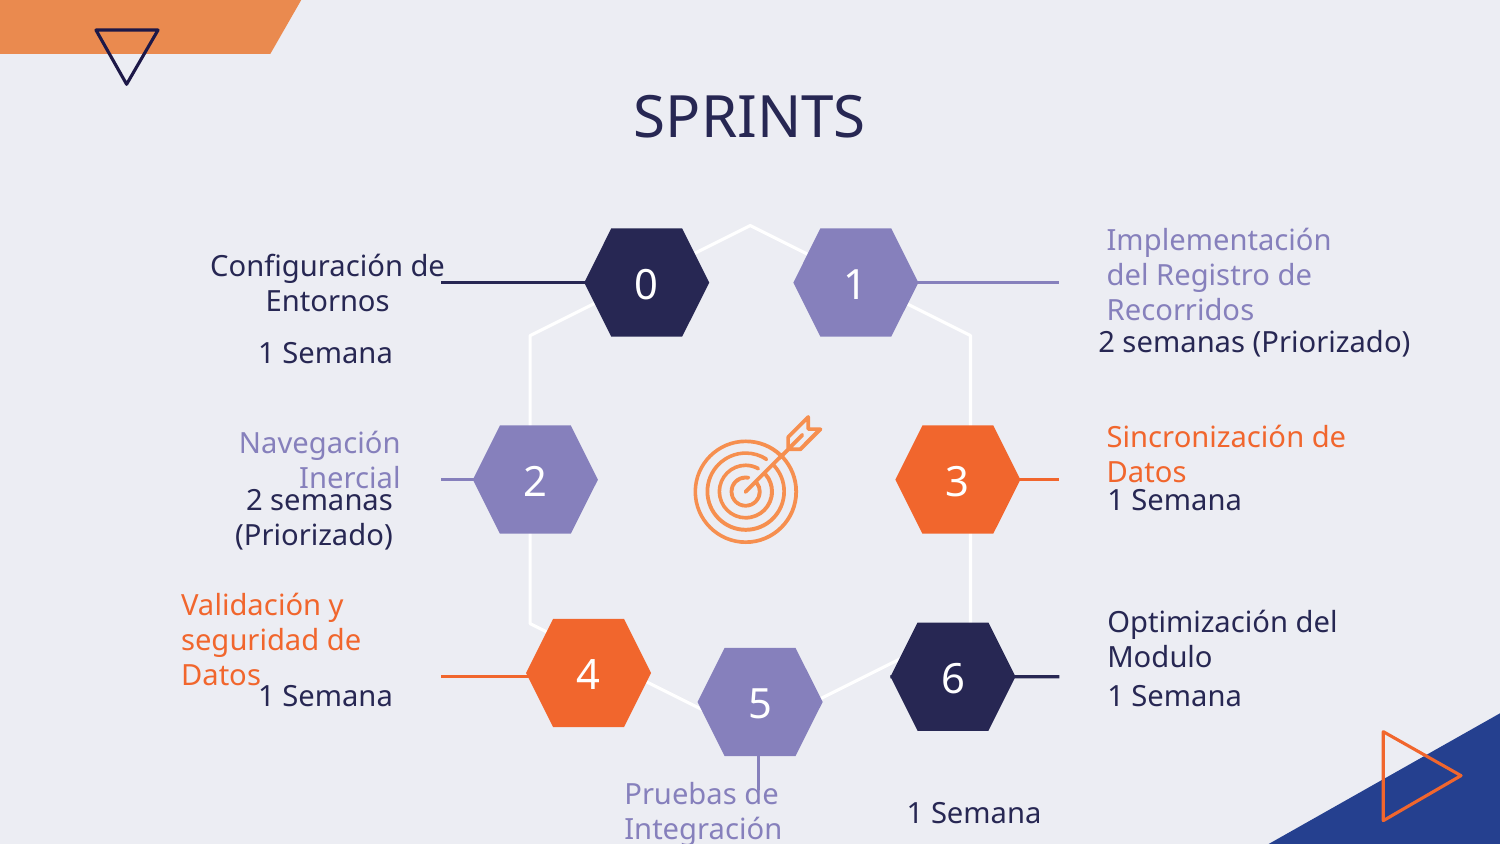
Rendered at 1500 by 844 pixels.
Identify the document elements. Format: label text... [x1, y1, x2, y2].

text_box 4 [526, 618, 652, 728]
title SPRINTS [191, 63, 1309, 158]
text_box [693, 415, 823, 545]
text_box 2 semanas (Priorizado) [117, 466, 409, 561]
text_box Validación y seguridad de Datos [166, 614, 443, 663]
text_box Implementación del Registro de Recorridos [1091, 219, 1383, 329]
text_box 1 [793, 228, 918, 337]
text_box [530, 225, 971, 710]
text_box 2 semanas (Priorizado) [1083, 308, 1452, 403]
text_box Sincronización de Datos [1091, 430, 1438, 478]
text_box 6 [890, 622, 1016, 676]
text_box 5 [697, 647, 823, 757]
text_box Optimización del Modulo [1092, 614, 1461, 663]
text_box 2 [473, 425, 598, 534]
text_box Navegación Inercial [124, 435, 416, 484]
text_box 6 [894, 685, 1011, 731]
text_box 1 Semana [1092, 478, 1384, 561]
text_box 1 Semana [117, 662, 409, 757]
text_box 3 [895, 425, 1021, 534]
text_box 0 [585, 228, 710, 337]
text_box Pruebas de Integración [609, 766, 907, 844]
text_box 1 Semana [1092, 663, 1384, 757]
text_box Configuración de Entornos [182, 258, 474, 307]
text_box 1 Semana [891, 779, 1183, 844]
text_box 1 Semana [117, 319, 409, 414]
